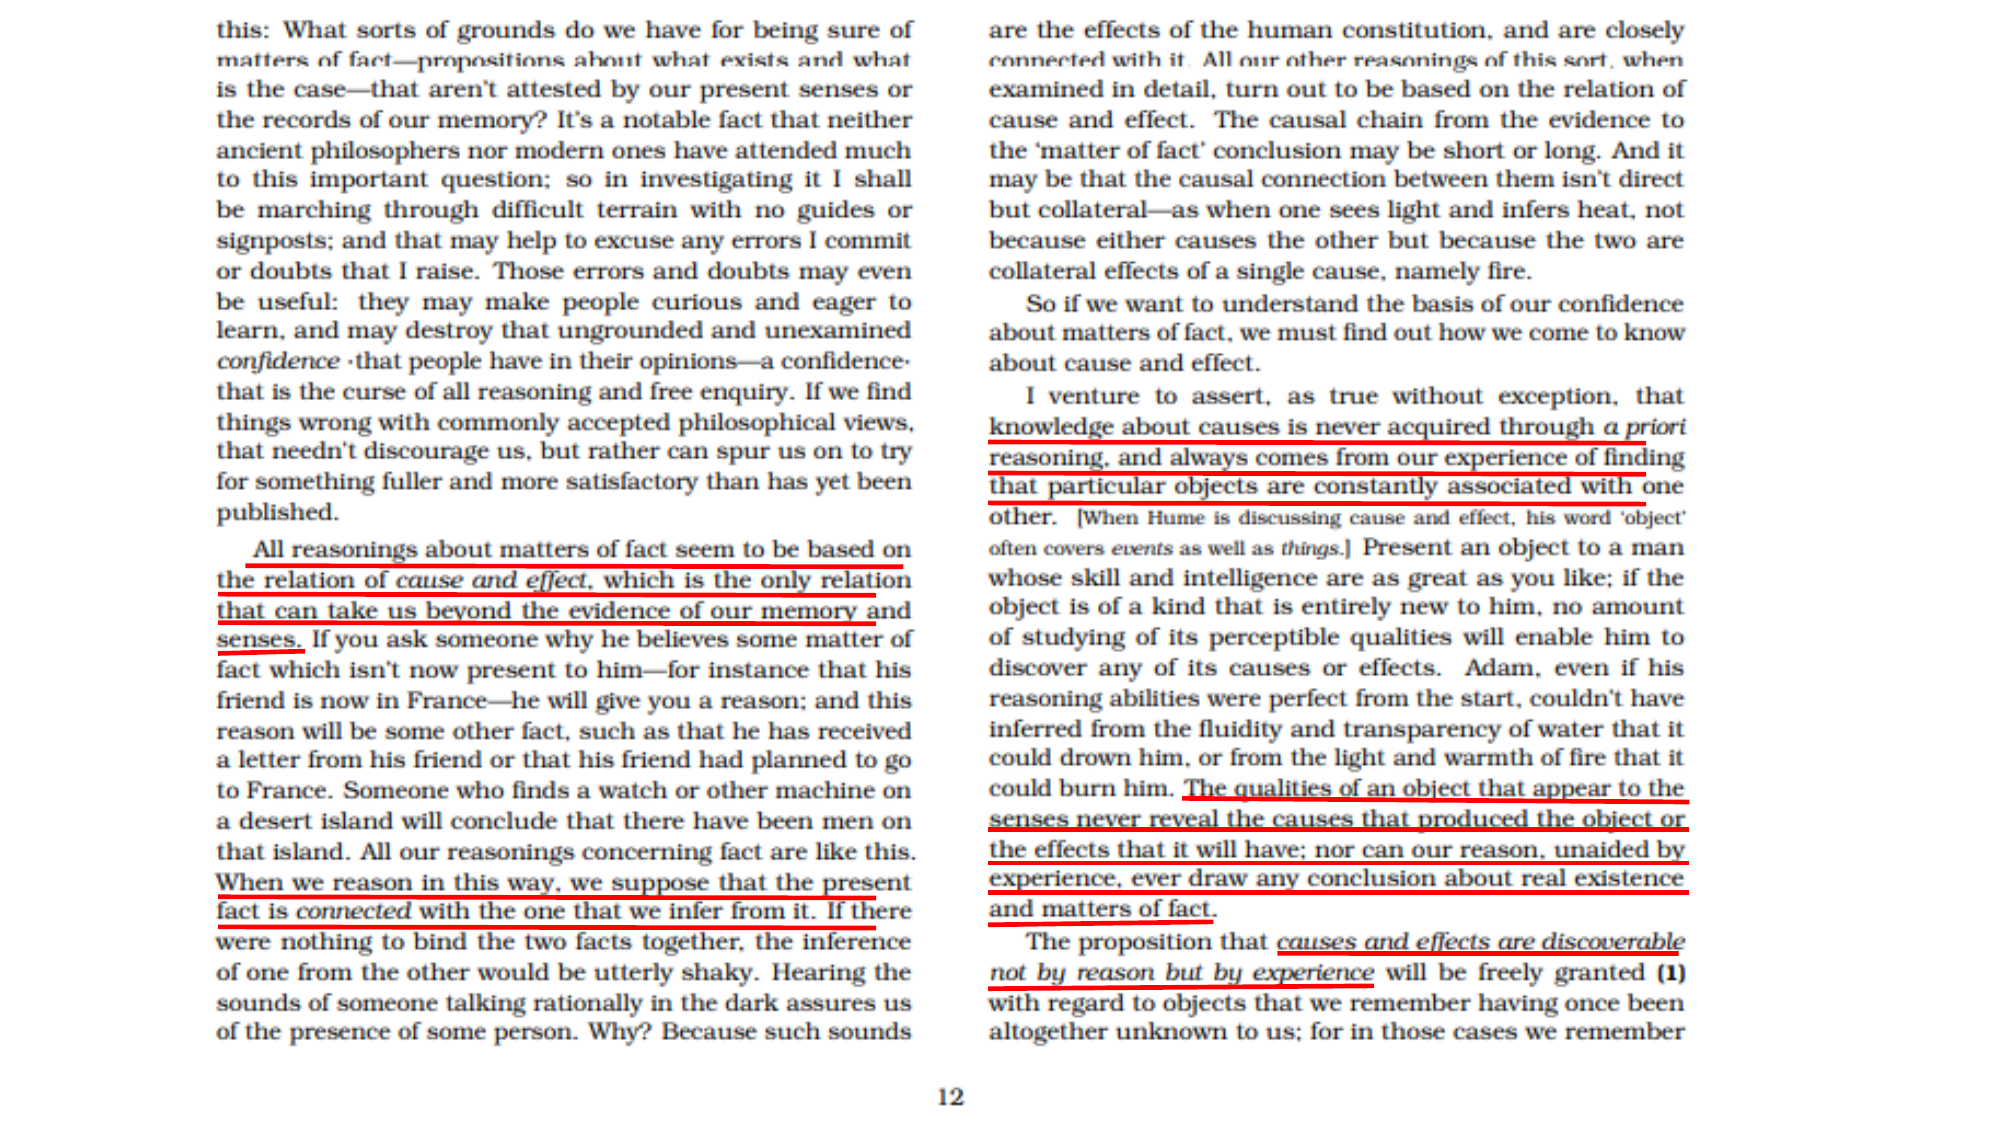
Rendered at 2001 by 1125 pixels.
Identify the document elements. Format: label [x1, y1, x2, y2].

picture [182, 0, 1723, 1121]
text_box [988, 921, 1214, 925]
text_box [988, 985, 1375, 989]
text_box [1181, 798, 1690, 802]
